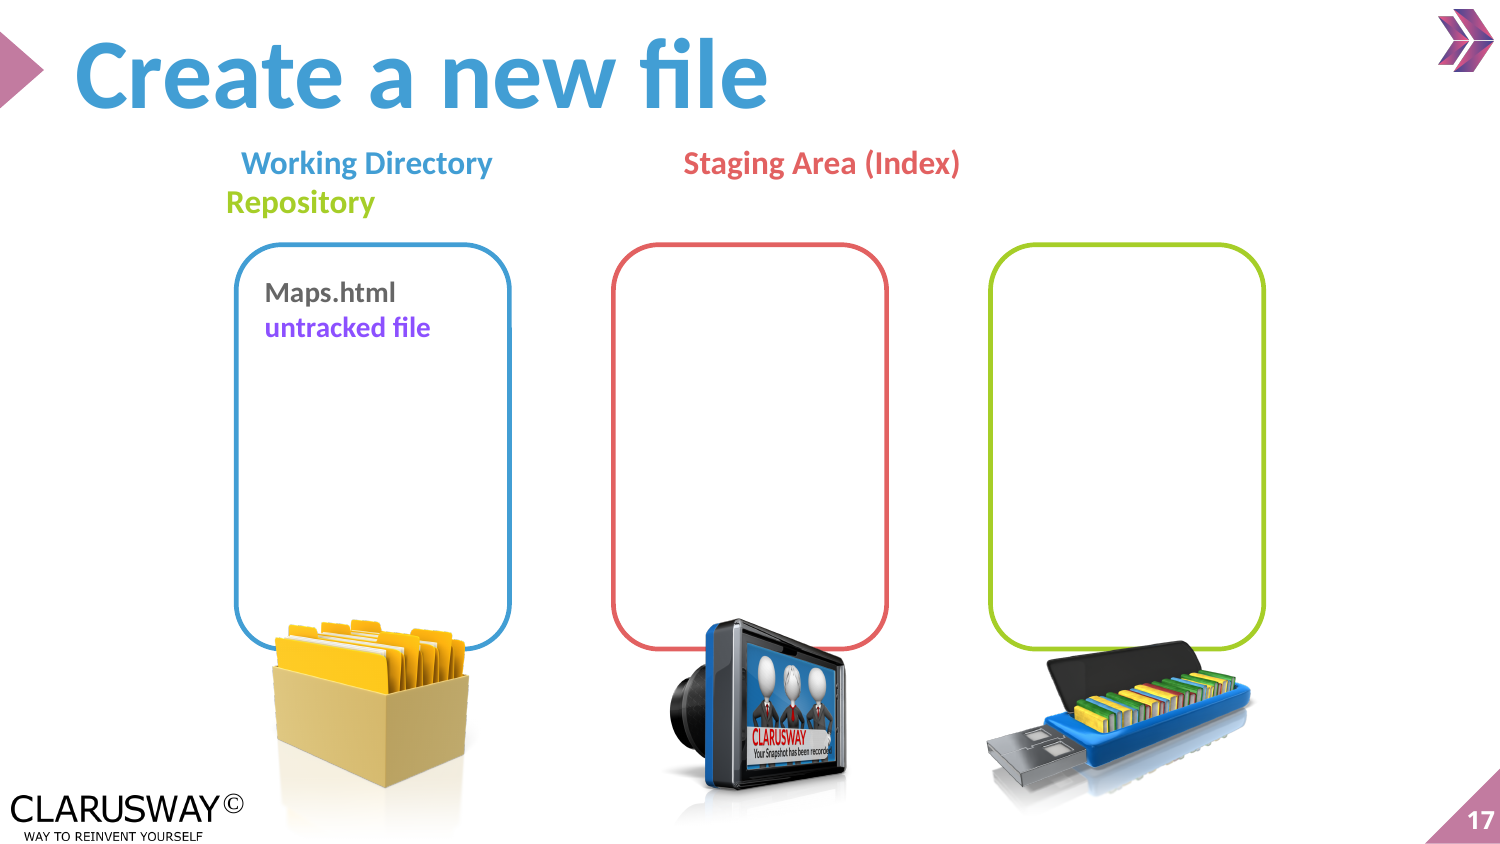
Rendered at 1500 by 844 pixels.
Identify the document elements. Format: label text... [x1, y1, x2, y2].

picture [1438, 9, 1494, 72]
text_box [613, 244, 887, 641]
slide_number ‹#› [1461, 809, 1496, 839]
picture [981, 638, 1262, 817]
text_box [990, 244, 1264, 637]
picture [636, 614, 864, 841]
picture [11, 795, 220, 841]
text_box Maps.html untracked file [236, 244, 510, 638]
picture [256, 614, 489, 841]
title Create a new file [75, 31, 1001, 210]
list Working Directory Staging Area (Index) Repository [226, 143, 1264, 237]
